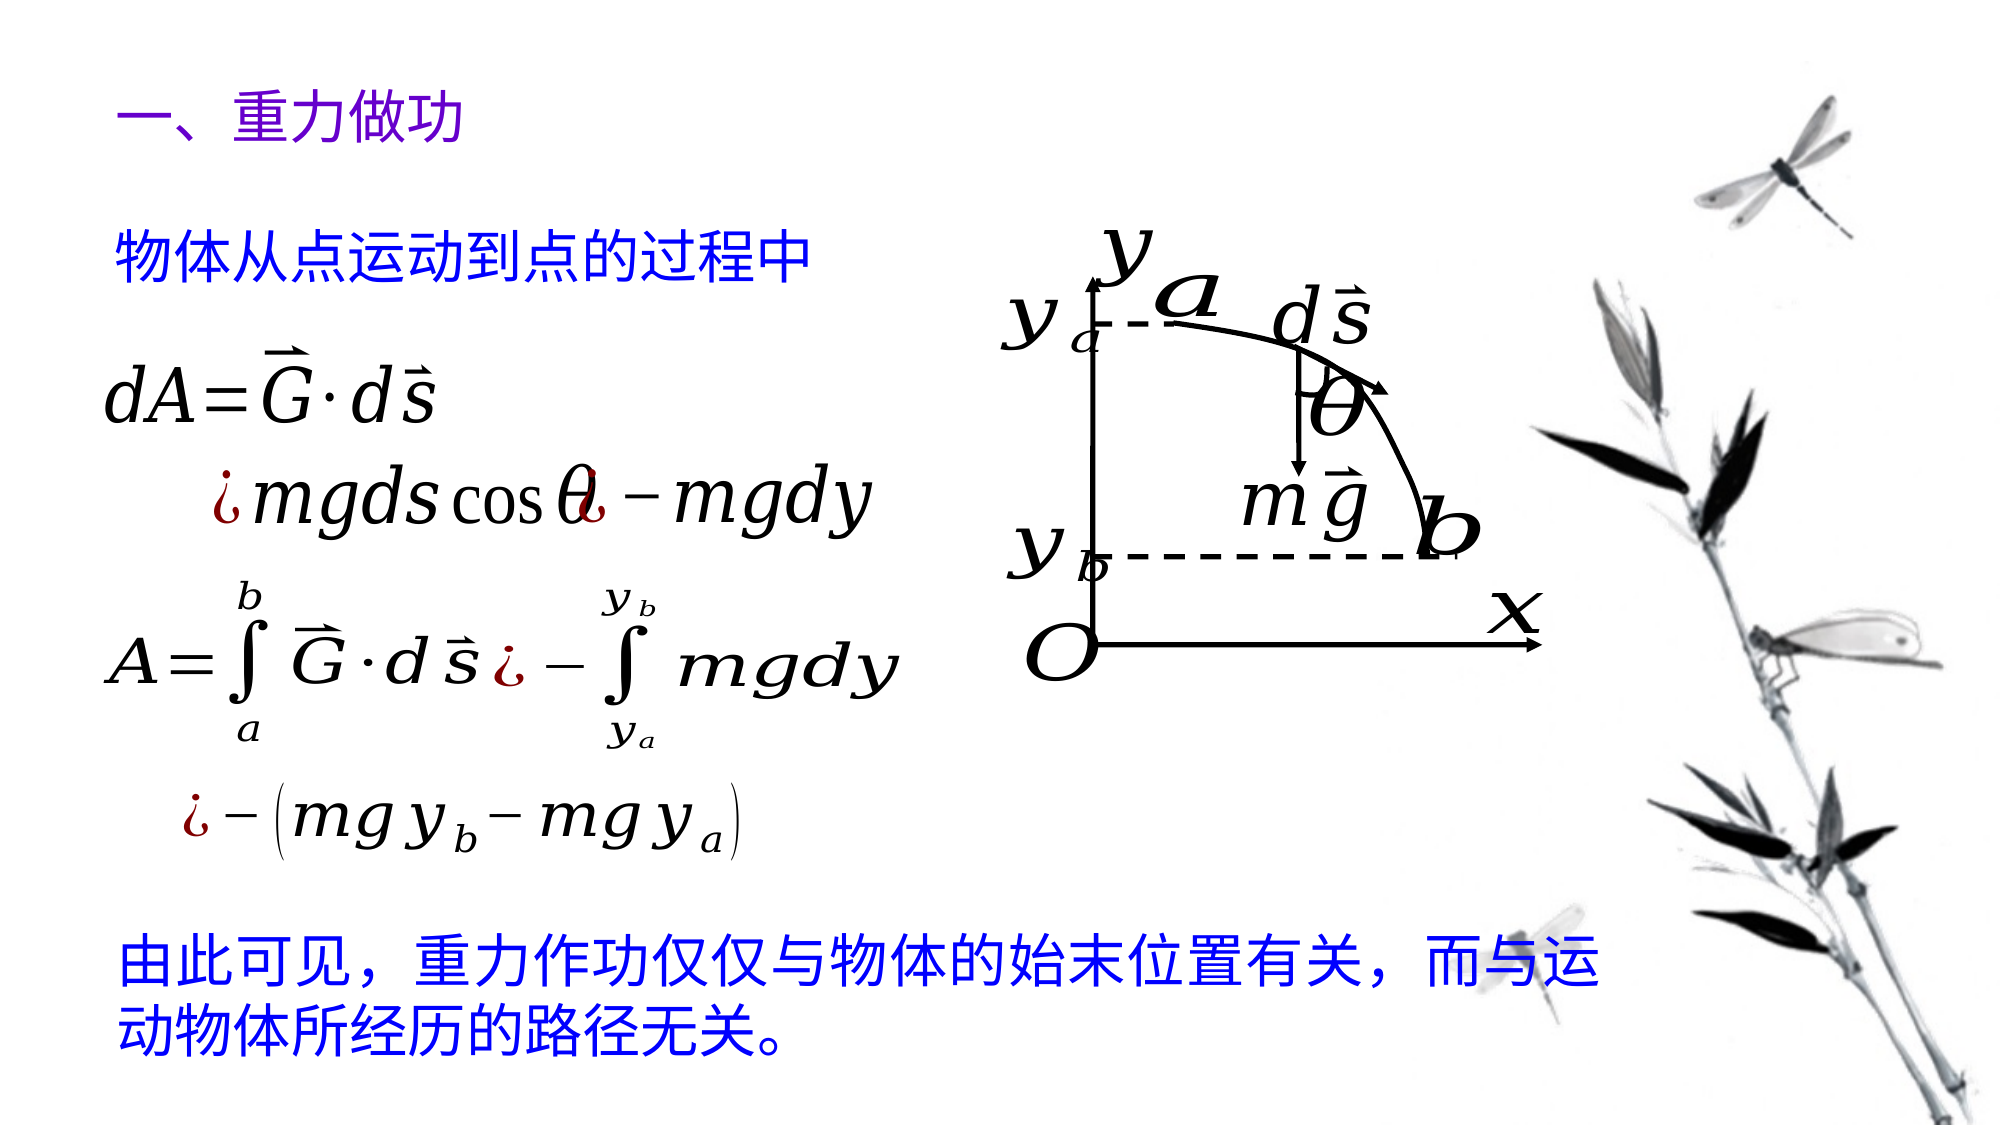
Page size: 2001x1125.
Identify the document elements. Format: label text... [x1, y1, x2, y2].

text_box [1173, 322, 1298, 438]
text_box [1299, 394, 1424, 549]
text_box [1299, 348, 1389, 395]
picture [1432, 517, 1468, 551]
text_box [1323, 379, 1354, 404]
text_box [1098, 638, 1543, 652]
text_box 由此可见，重力作功仅仅与物体的始末位置有关，而与运动物体所经历的路径无关。 [101, 917, 1616, 1072]
text_box [1086, 276, 1100, 323]
text_box 一、重力做功 [100, 73, 991, 158]
text_box [1295, 366, 1328, 396]
text_box [1292, 394, 1306, 477]
picture [1376, 61, 2000, 1125]
text_box [1299, 350, 1347, 388]
